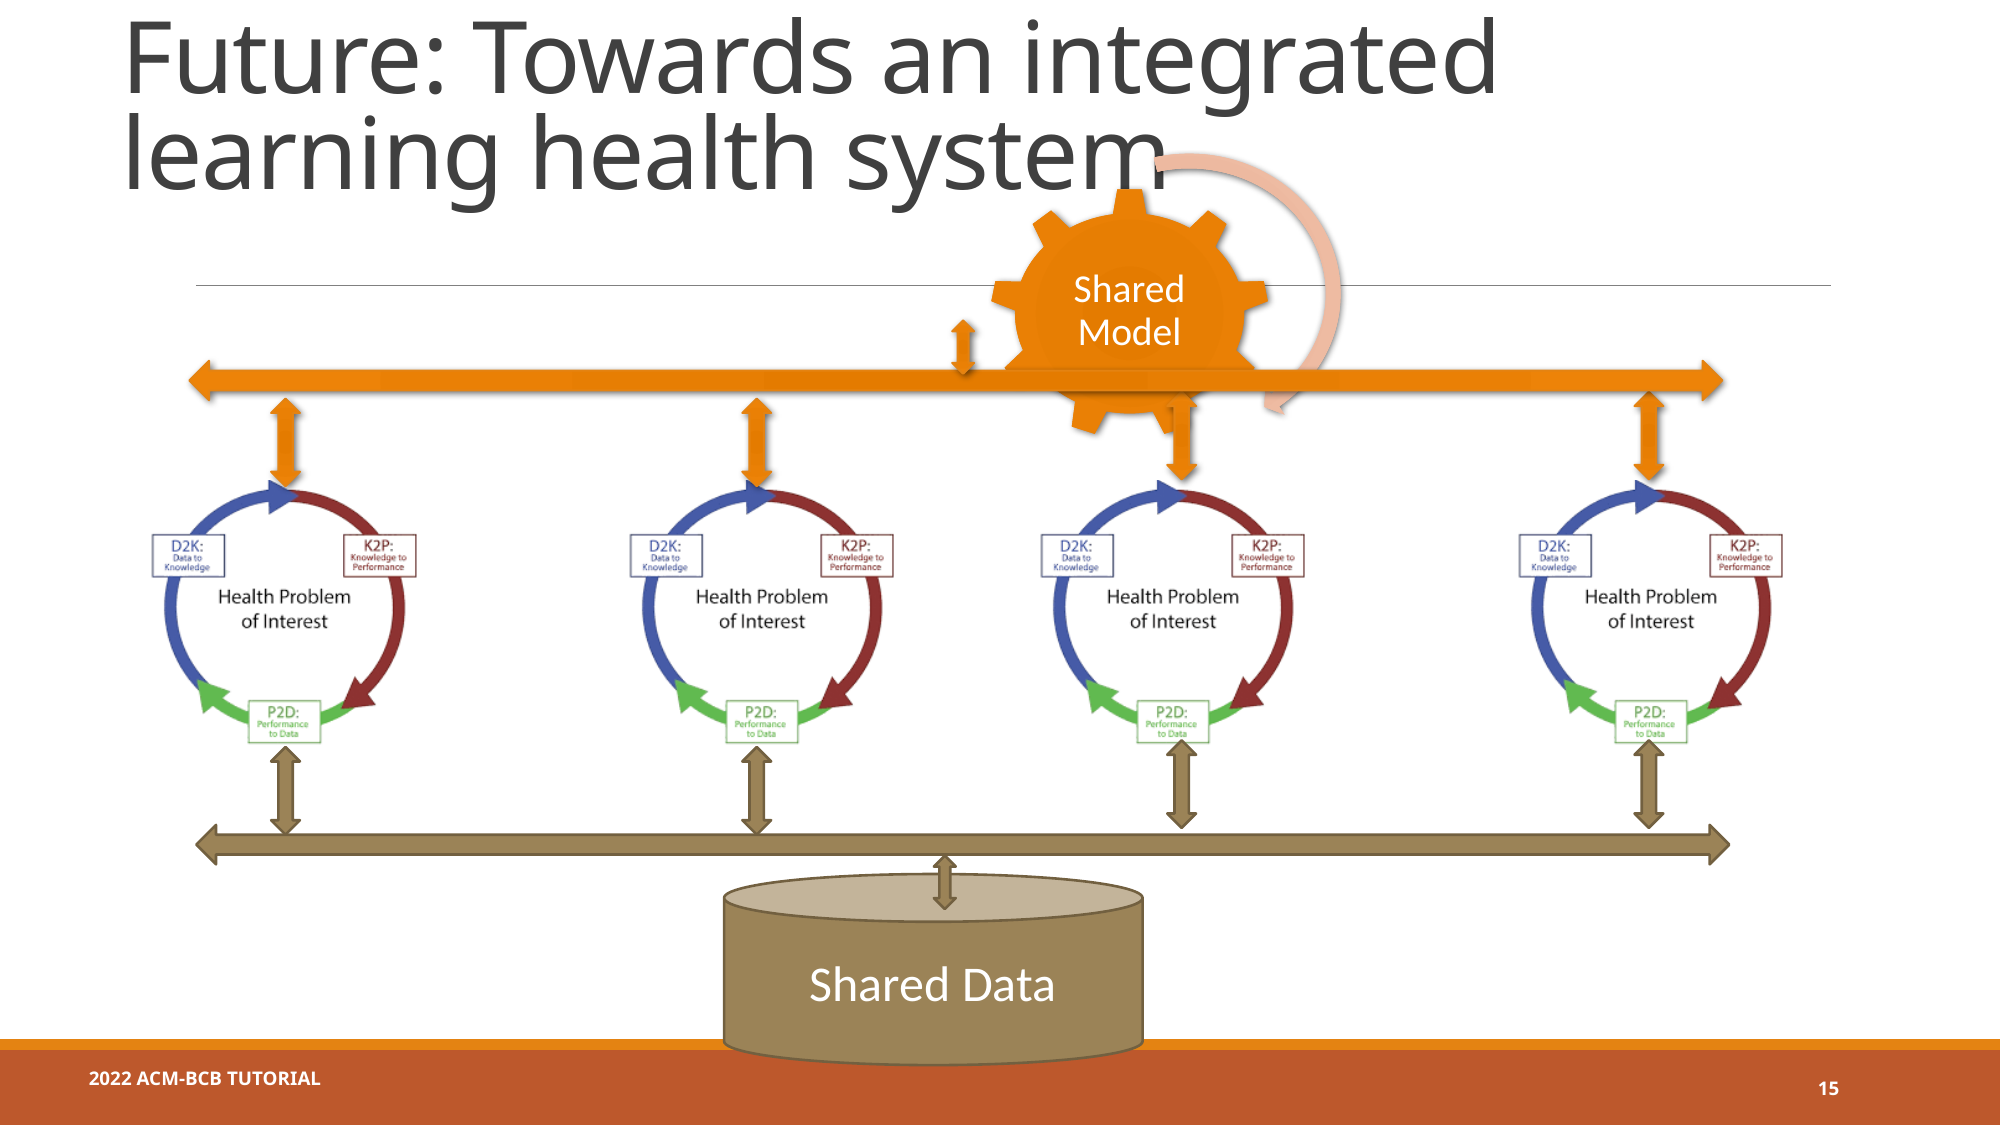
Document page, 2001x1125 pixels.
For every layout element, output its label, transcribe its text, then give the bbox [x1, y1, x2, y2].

slide_number 15 [1624, 1059, 1840, 1120]
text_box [195, 739, 1730, 1066]
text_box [188, 0, 1723, 487]
text_box 2022 ACM-BCB Tutorial [88, 1066, 1189, 1090]
title Future: Towards an integrated learning health system [121, 16, 185, 209]
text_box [626, 479, 1805, 748]
picture [148, 479, 439, 748]
